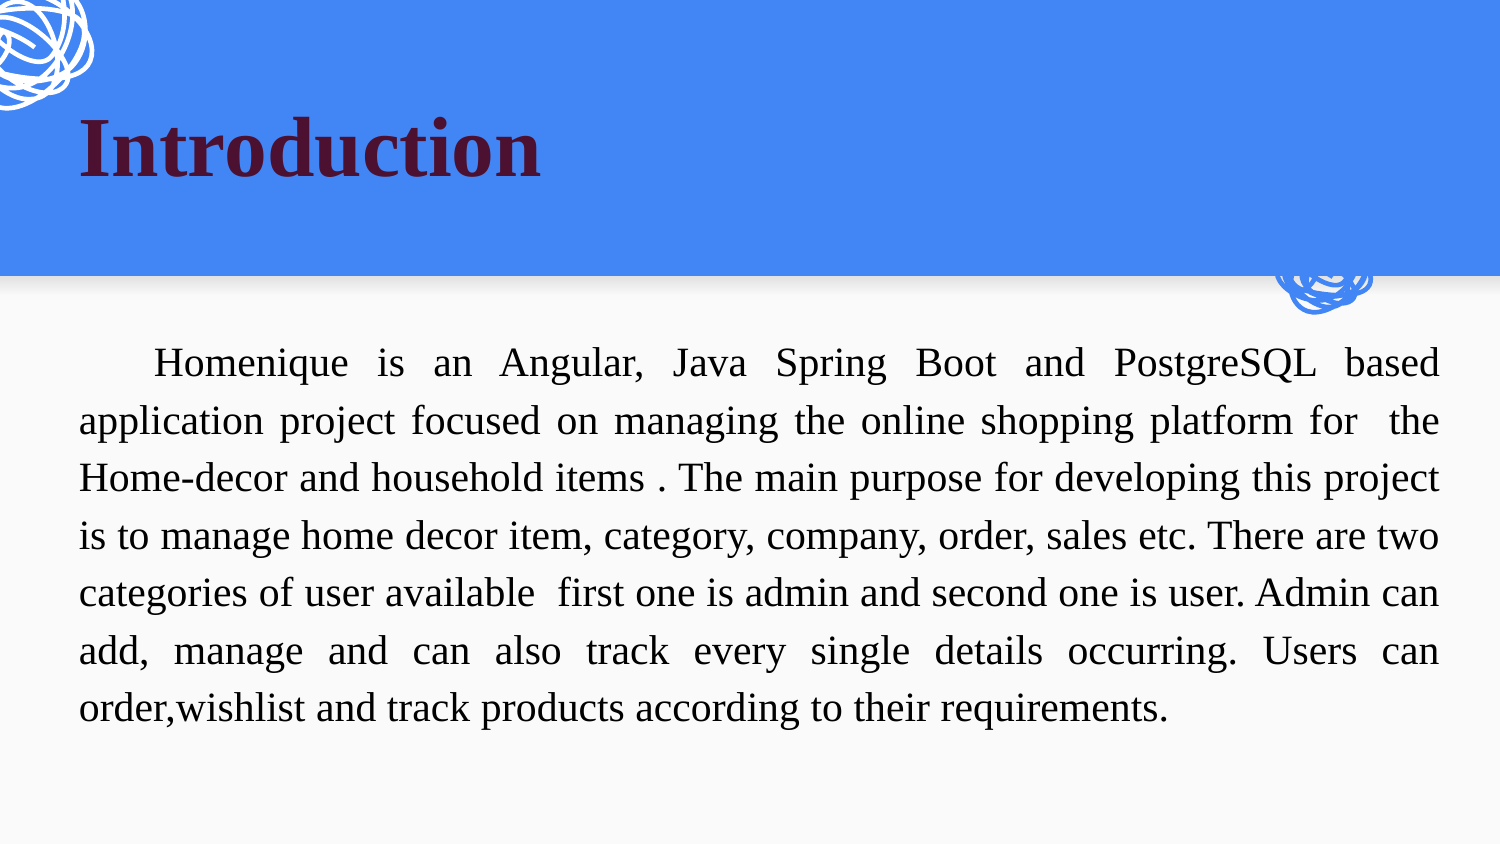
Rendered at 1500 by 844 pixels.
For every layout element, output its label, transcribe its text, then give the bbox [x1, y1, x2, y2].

text_box [0, 0, 92, 109]
title Introduction [63, 82, 1413, 209]
text_box [1277, 223, 1371, 313]
list Homenique is an Angular, Java Spring Boot and PostgreSQL based application project focused on managing the online shopping platform for the Home-decor and household items . The main purpose for developing this project is to manage home decor item, category, company, order, sales etc. There are two categories of user available first one is admin and second one is user. Admin can add, manage and can also track every single details occurring. Users can order,wishlist and track products according to their requirements. [63, 312, 1457, 758]
